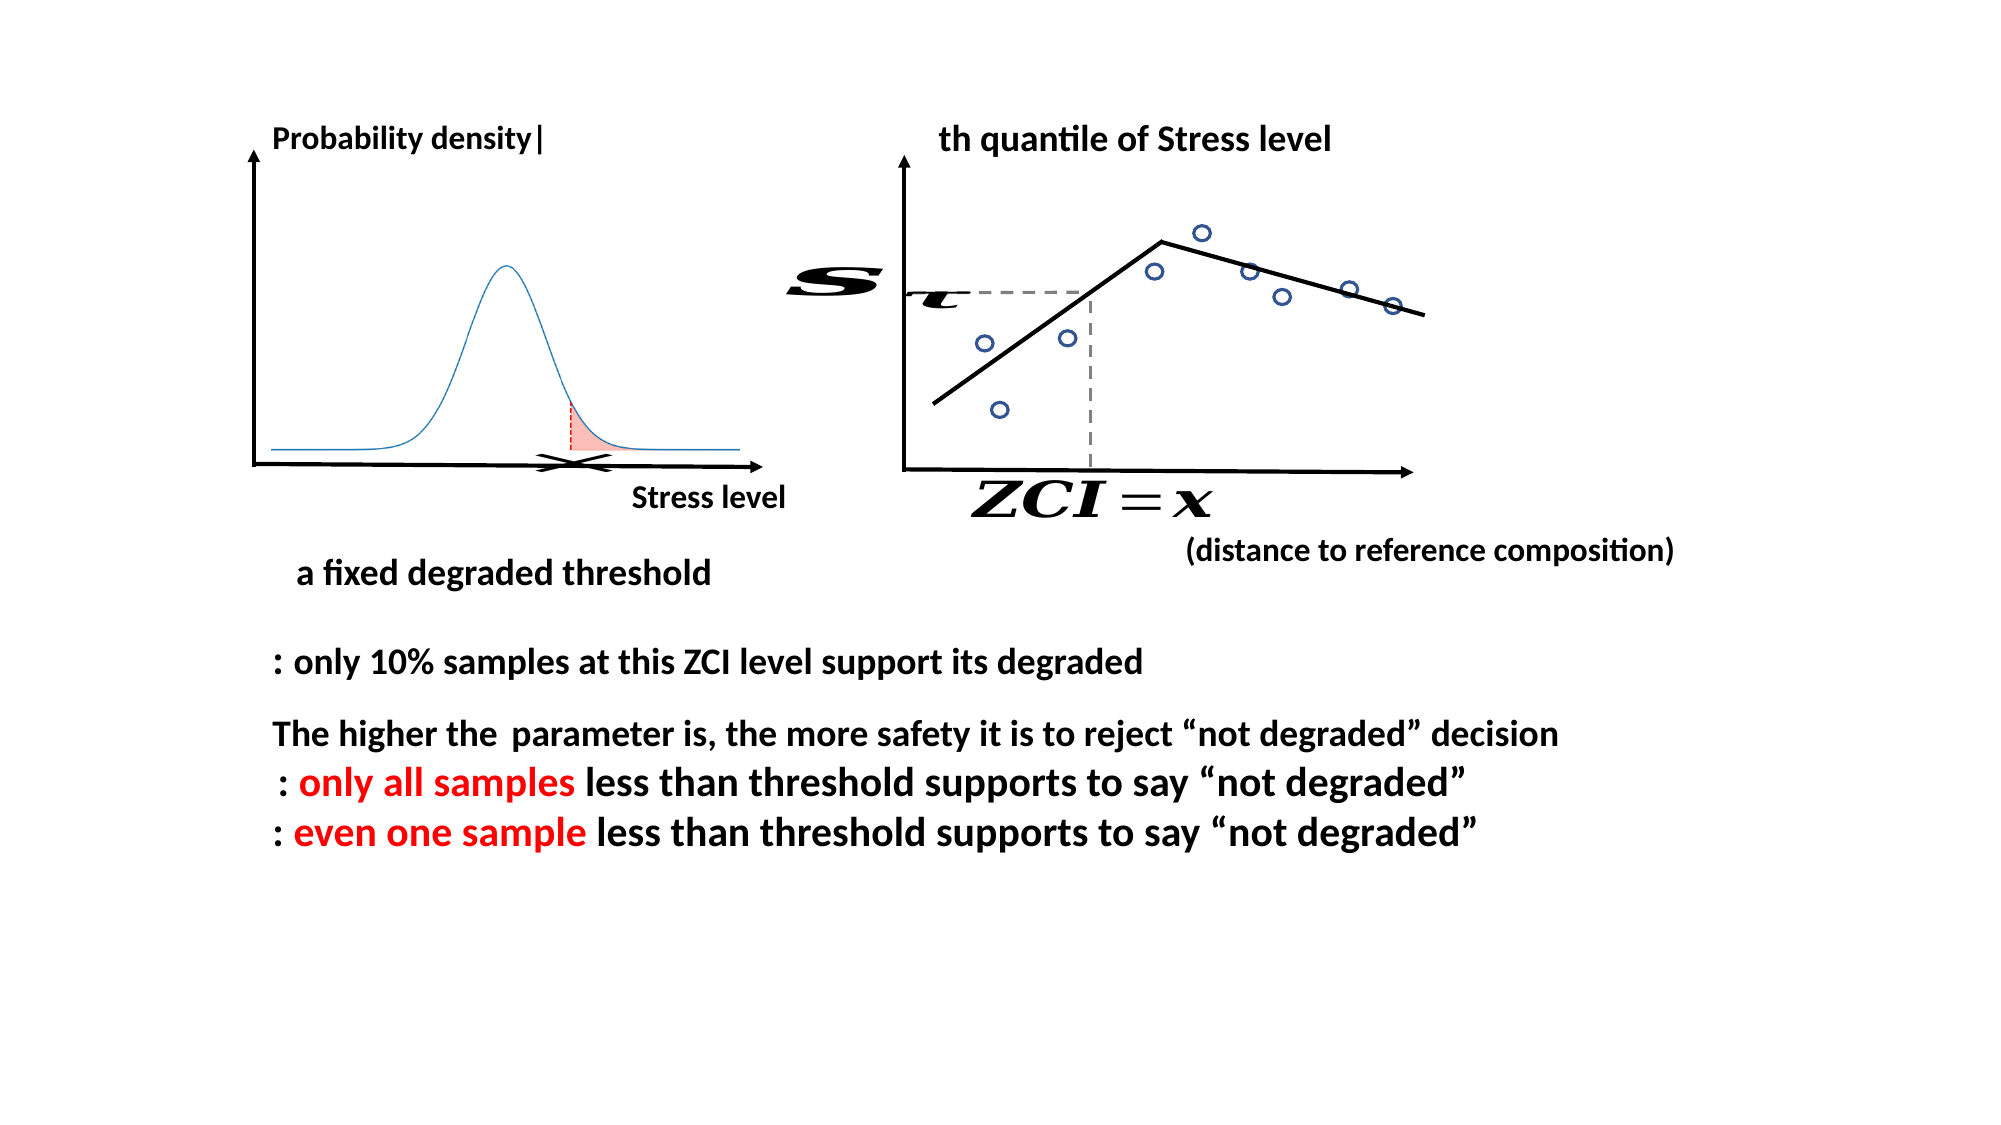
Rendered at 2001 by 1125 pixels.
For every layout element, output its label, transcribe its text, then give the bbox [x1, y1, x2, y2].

text_box [1192, 224, 1212, 242]
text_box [1161, 242, 1425, 316]
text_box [933, 240, 1163, 405]
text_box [254, 463, 763, 467]
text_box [905, 469, 1414, 473]
picture [271, 264, 740, 458]
text_box [990, 405, 1010, 419]
text_box Stress level [617, 467, 823, 523]
